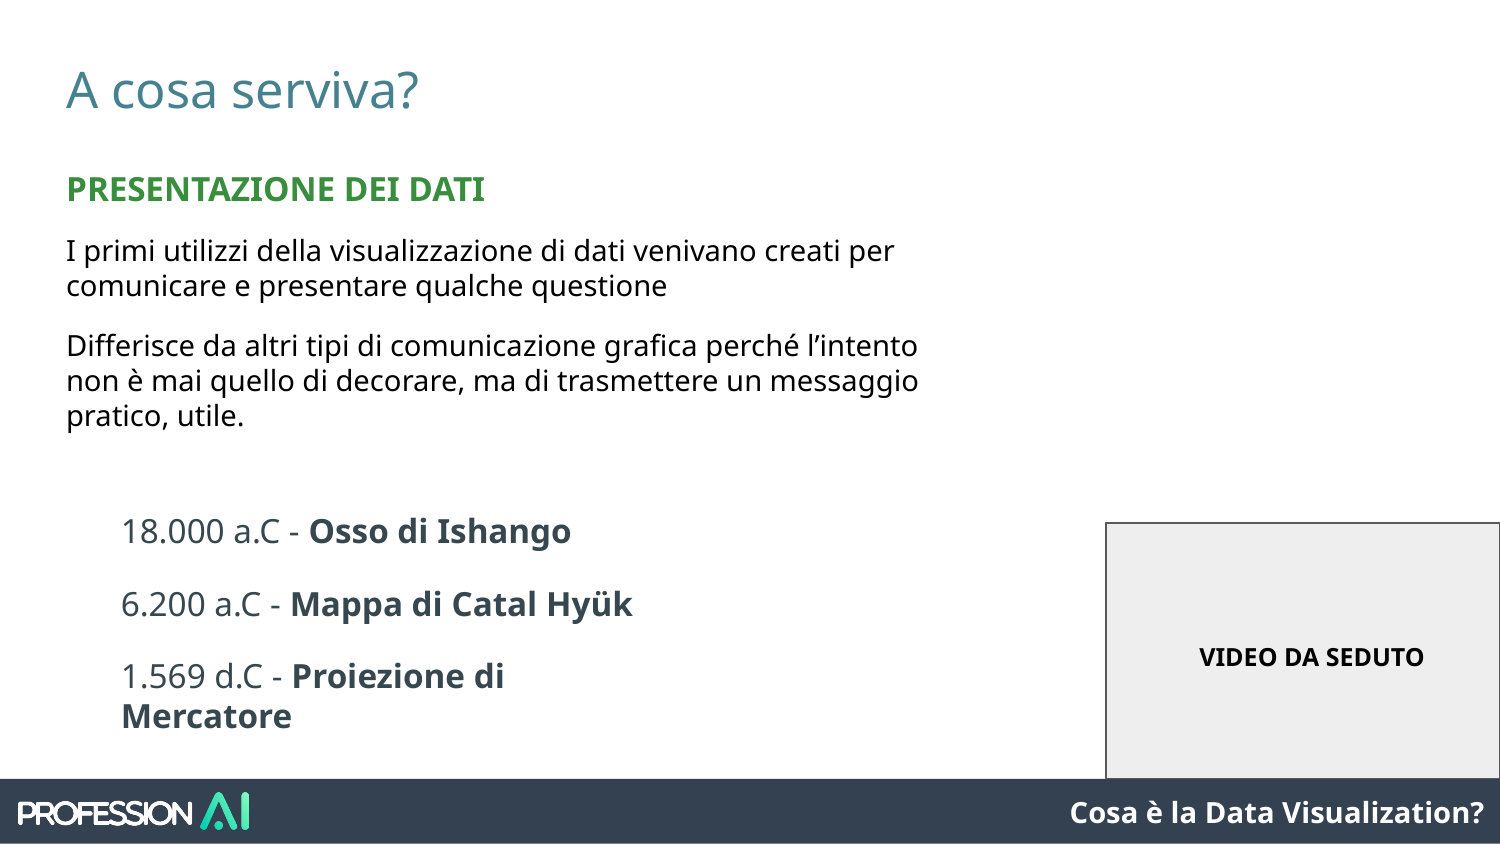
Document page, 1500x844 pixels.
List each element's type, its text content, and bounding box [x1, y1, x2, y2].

picture [17, 792, 250, 831]
title VIDEO DA SEDUTO [1148, 626, 1477, 721]
text_box [1105, 523, 1500, 778]
text_box [0, 778, 901, 844]
title PRESENTAZIONE DEI DATI [51, 152, 920, 324]
text_box Cosa è la Data Visualization? [901, 778, 1500, 844]
title I primi utilizzi della visualizzazione di dati venivano creati per comunicare e presentare qualche questione Differisce da altri tipi di comunicazione grafica perché l’intento non è mai quello di decorare, ma di trasmettere un messaggio pratico, utile. [51, 217, 983, 448]
title A cosa serviva? [51, 42, 1449, 137]
title 6.200 a.C - Mappa di Catal Hyük [105, 567, 688, 640]
title 18.000 a.C - Osso di Ishango [105, 495, 688, 567]
title 1.569 d.C - Proiezione di Mercatore [105, 640, 688, 812]
